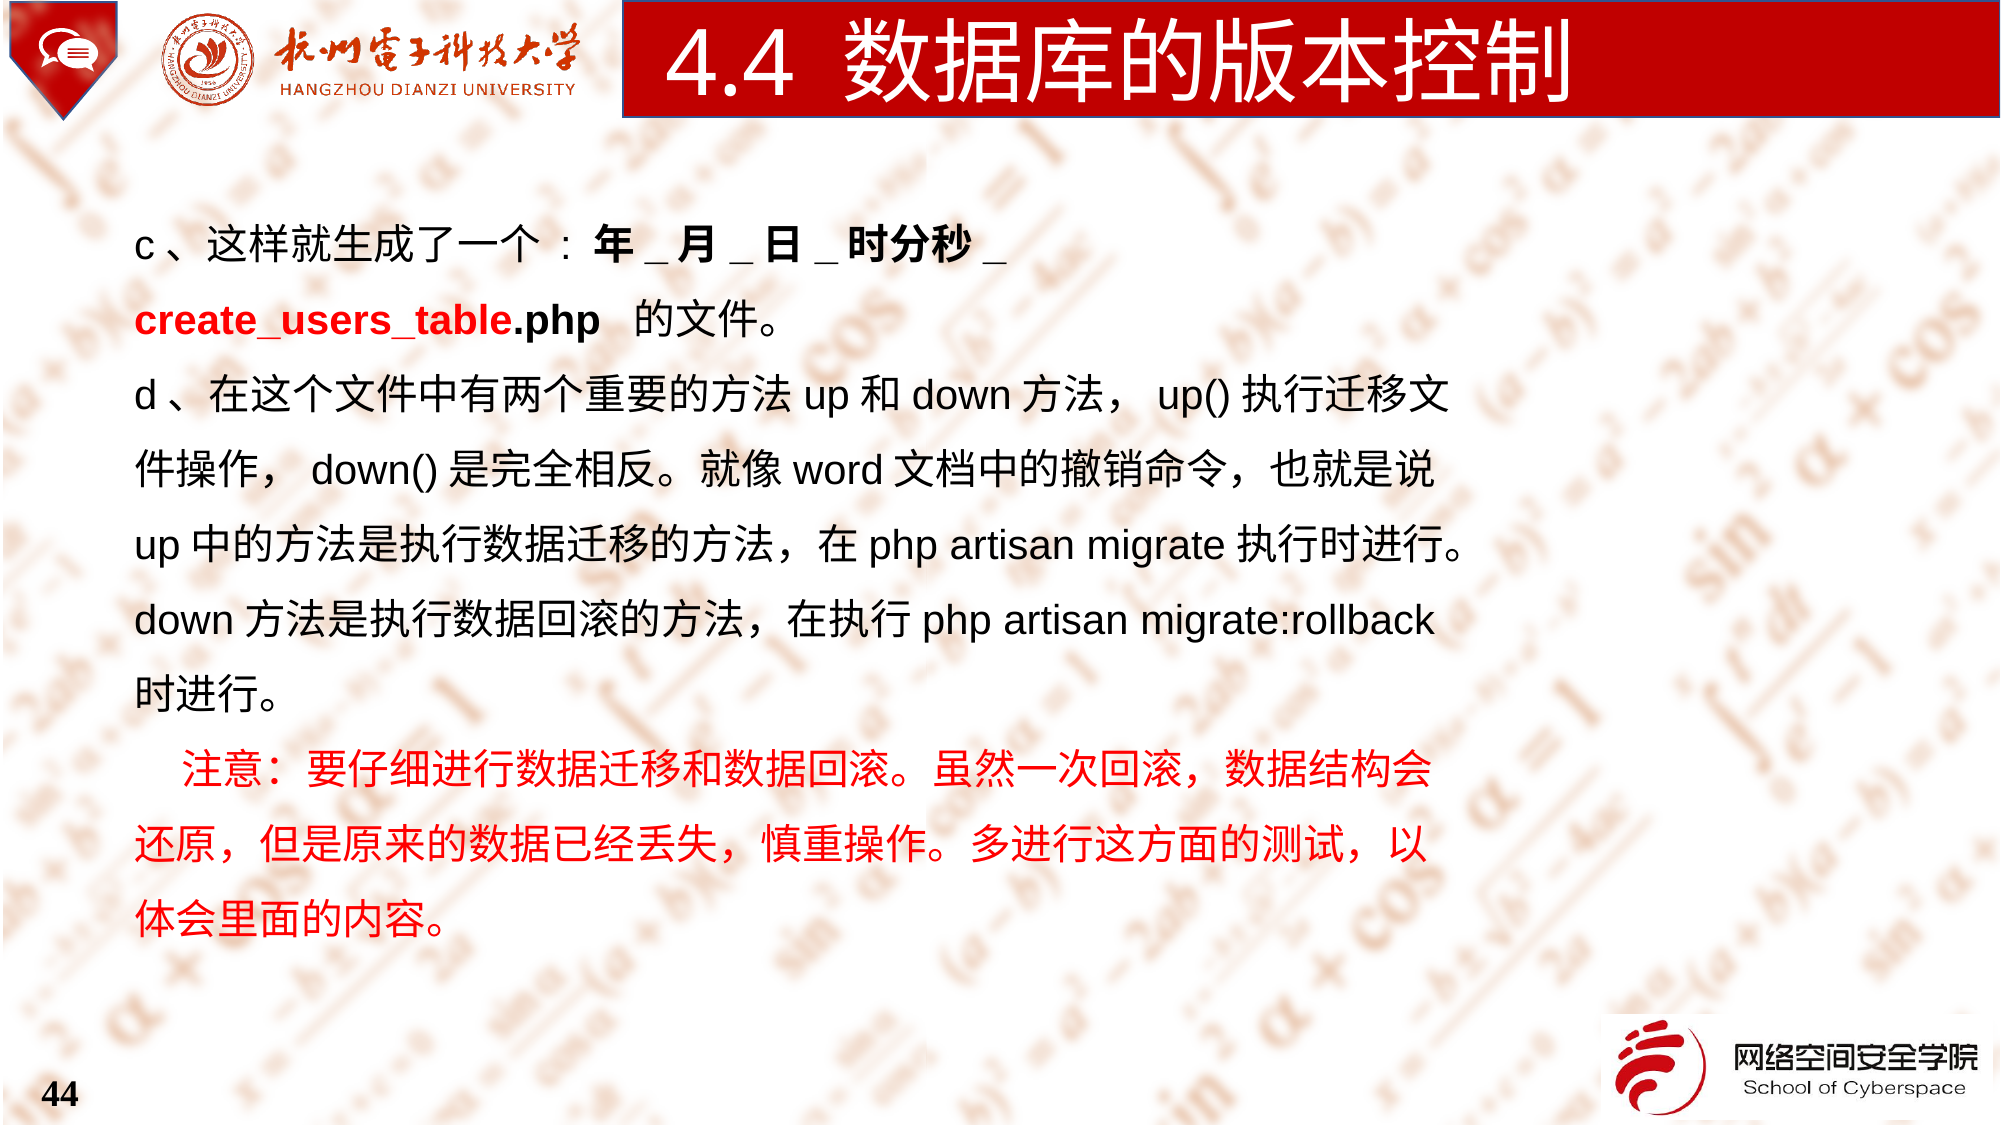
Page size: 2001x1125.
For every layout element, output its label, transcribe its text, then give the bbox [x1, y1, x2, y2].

text_box c、这样就生成了一个 : 年_月_日_时分秒_ create_users_table.php 的文件。 d、在这个文件中有两个重要的方法up和down方法，up()执行迁移文件操作，down()是完全相反。就像word文档中的撤销命令，也就是说up中的方法是执行数据迁移的方法，在php artisan migrate执行时进行。 down方法是执行数据回滚的方法，在执行php artisan migrate:rollback时进行。 注意：要仔细进行数据迁移和数据回滚。虽然一次回滚，数据结构会还原，但是原来的数据已经丢失，慎重操作。多进行这方面的测试，以体会里面的内容。 [119, 185, 1478, 1101]
picture [155, 10, 591, 108]
picture [1601, 1014, 1993, 1120]
text_box 4.4 数据库的版本控制 [650, 19, 1976, 98]
slide_number 44 [26, 1061, 477, 1122]
